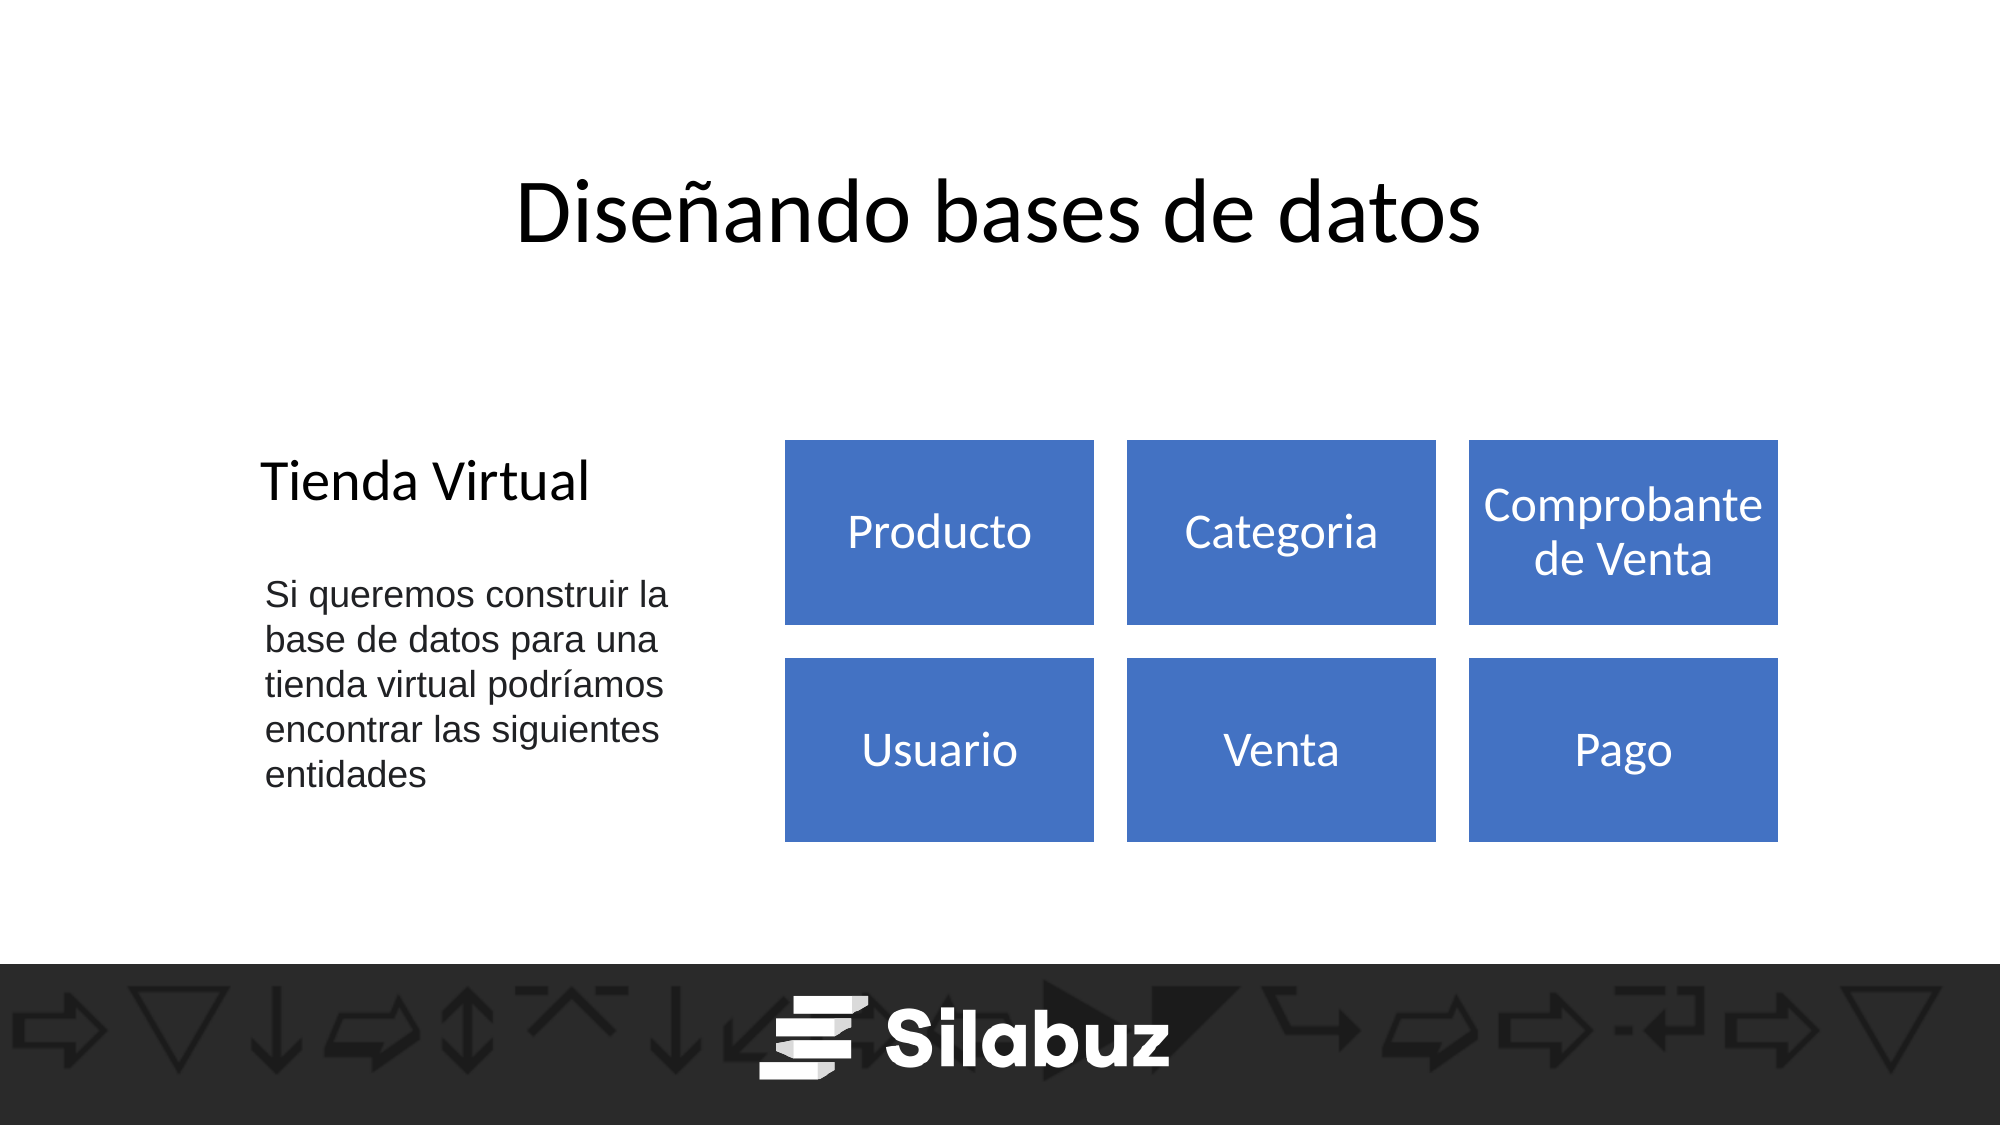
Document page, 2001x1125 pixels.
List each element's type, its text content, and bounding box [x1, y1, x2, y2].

title Diseñando bases de datos [249, 97, 1750, 271]
text_box Si queremos construir la base de datos para una tienda virtual podríamos encontrar las siguientes entidades [249, 562, 719, 803]
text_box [784, 438, 1780, 844]
picture [0, 964, 2000, 1125]
text_box Tienda Virtual [244, 466, 657, 521]
